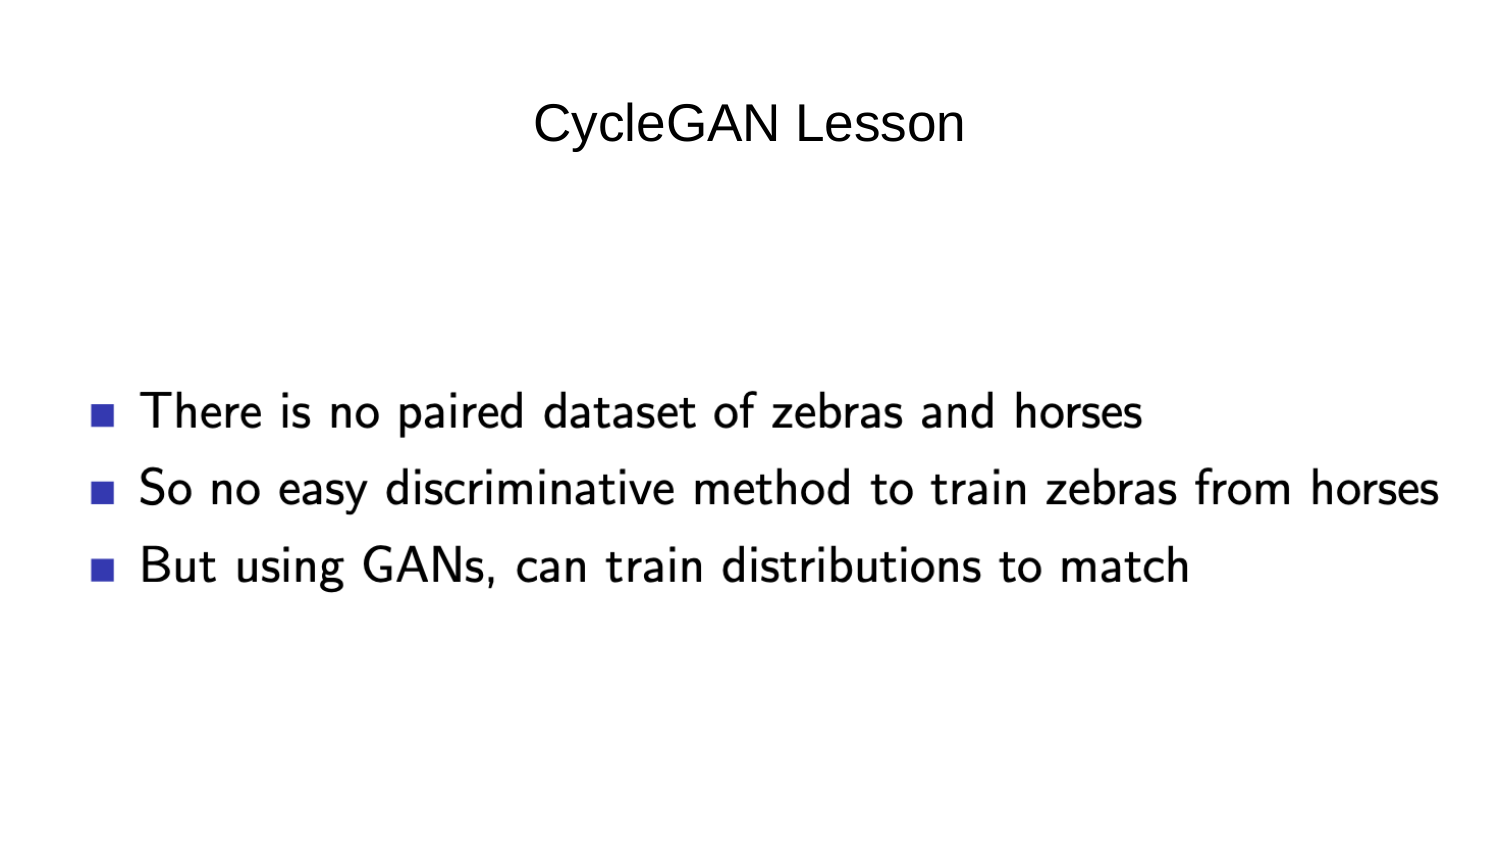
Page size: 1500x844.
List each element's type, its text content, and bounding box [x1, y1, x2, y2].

title CycleGAN Lesson [51, 72, 1449, 167]
picture [0, 252, 1500, 686]
